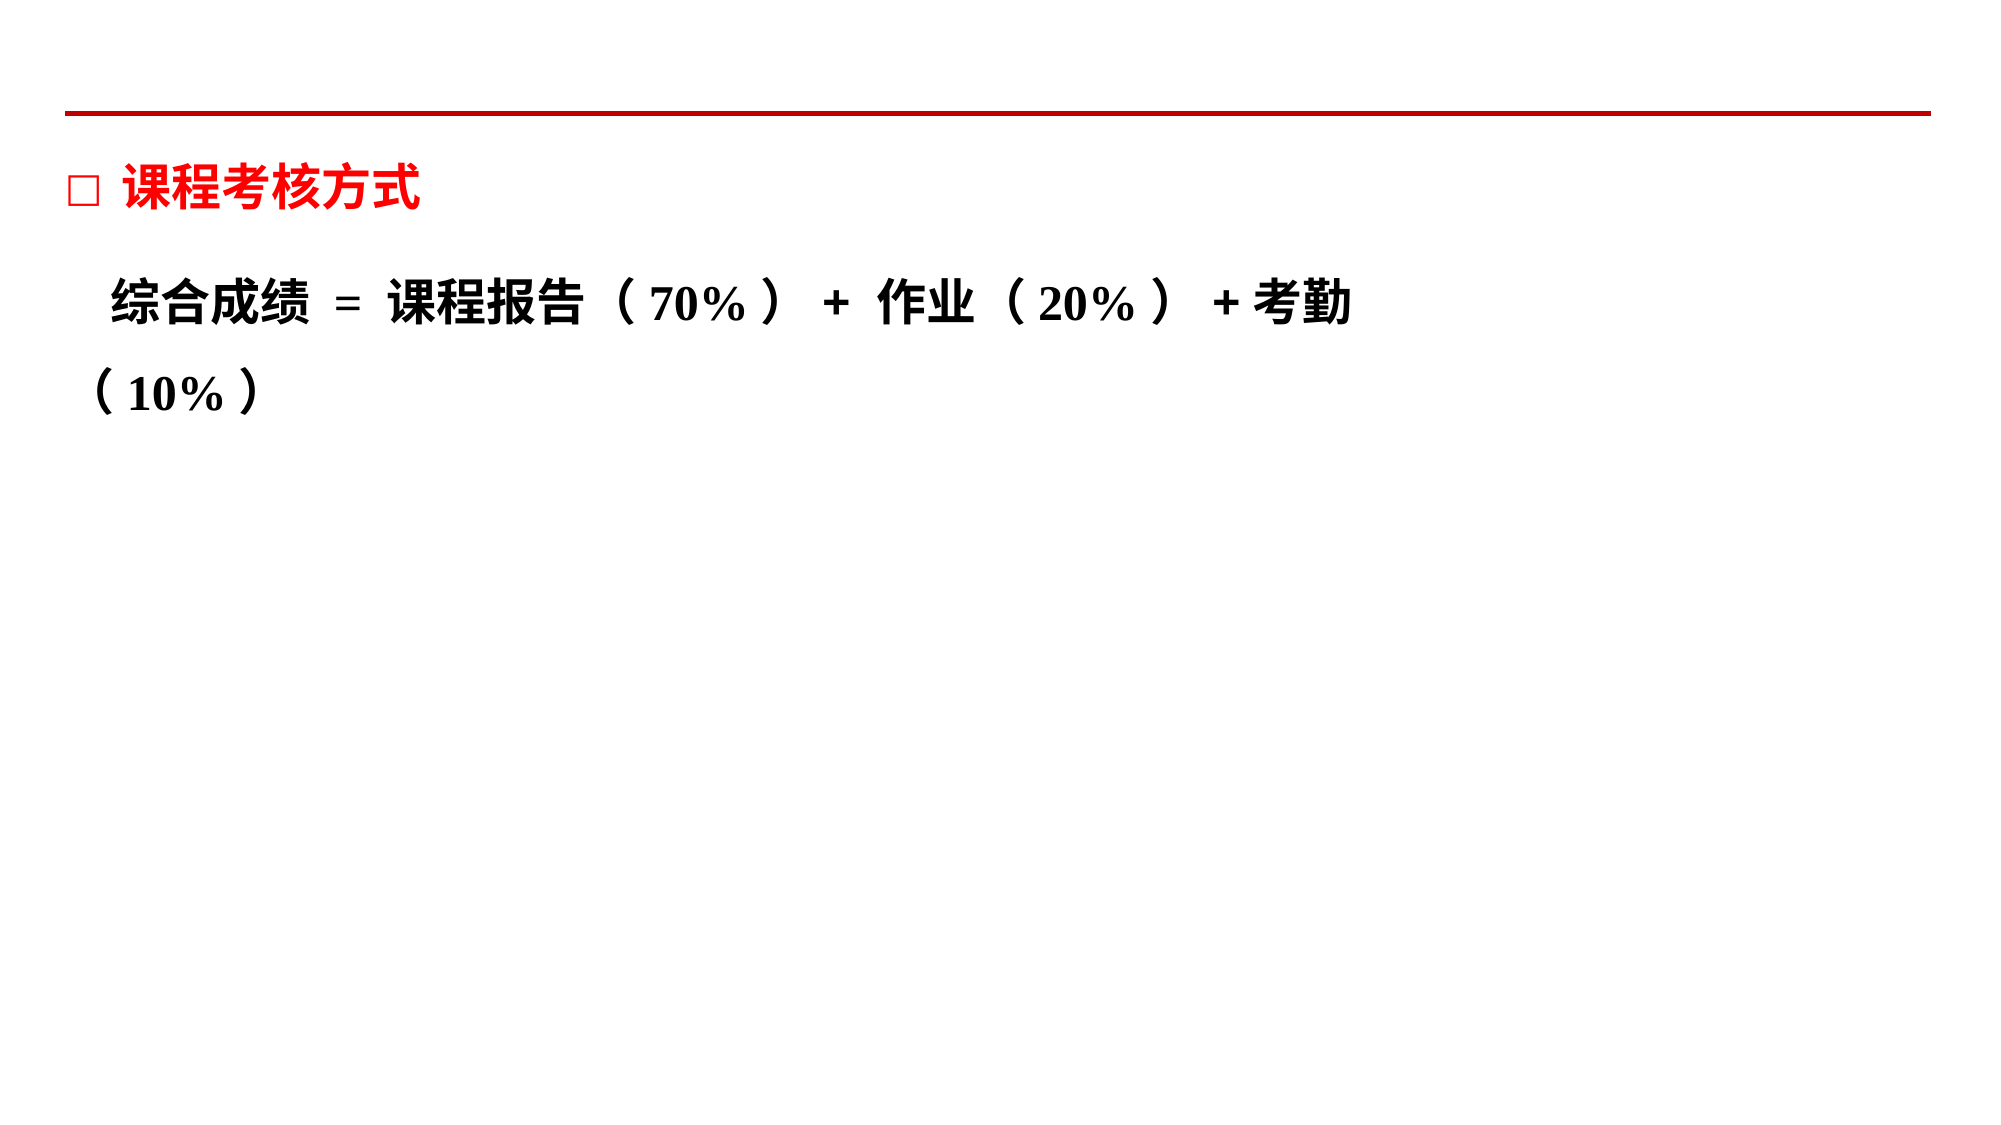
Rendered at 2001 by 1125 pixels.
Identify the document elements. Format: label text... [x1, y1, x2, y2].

text_box 课程考核方式 综合成绩 = 课程报告（70%）+ 作业（20%）+考勤（10%） [64, 125, 1496, 421]
